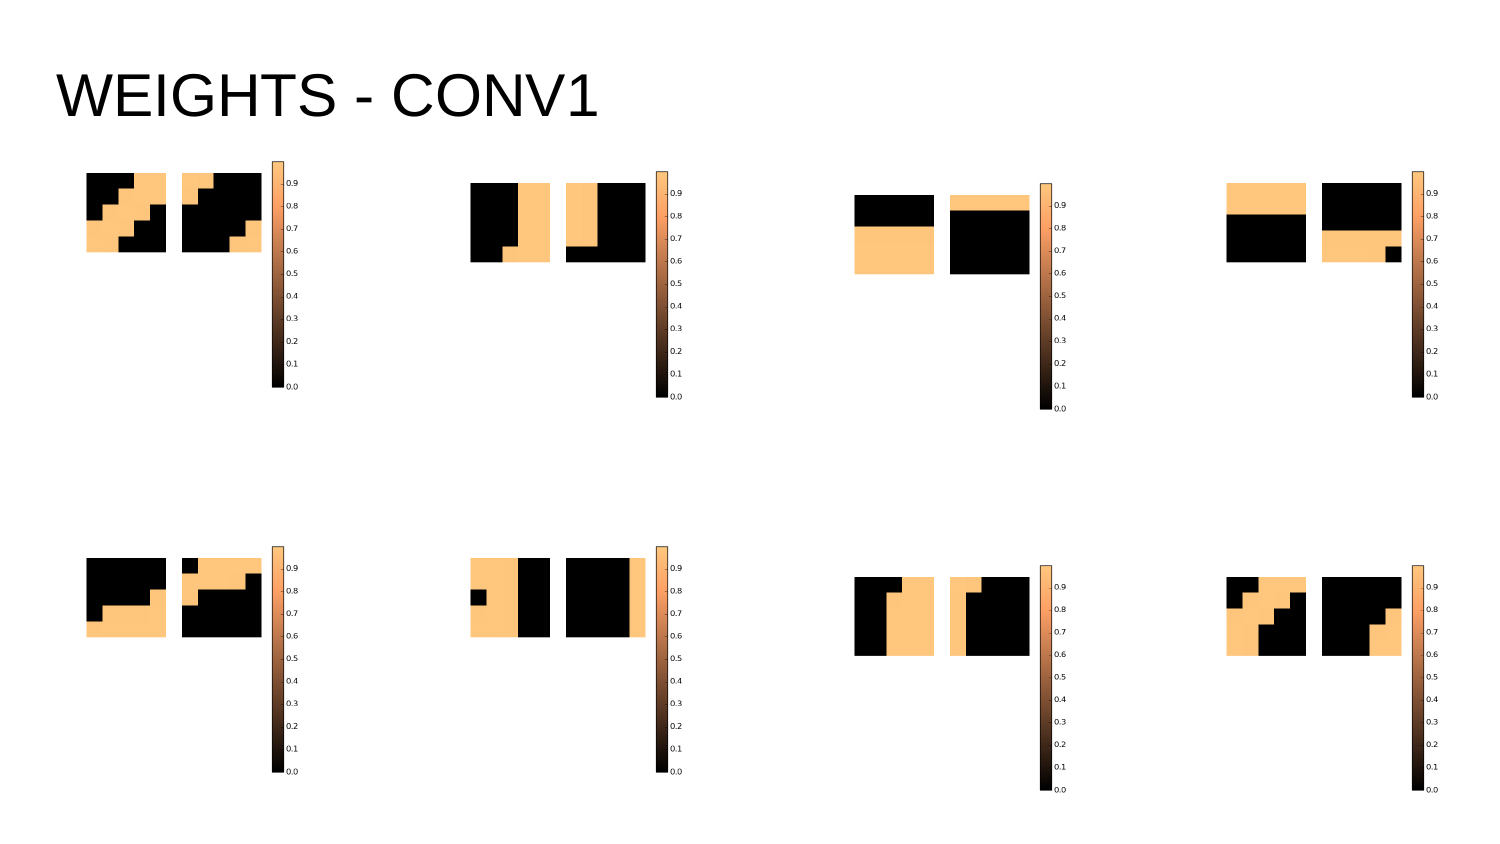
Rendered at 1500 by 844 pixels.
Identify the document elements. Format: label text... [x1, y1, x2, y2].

picture [819, 536, 1101, 819]
picture [50, 518, 333, 800]
picture [1191, 143, 1473, 425]
picture [435, 518, 717, 800]
title WEIGHTS - CONV1 [8, 59, 649, 144]
picture [1191, 536, 1473, 819]
picture [435, 143, 717, 425]
picture [50, 155, 333, 437]
picture [819, 155, 1101, 437]
